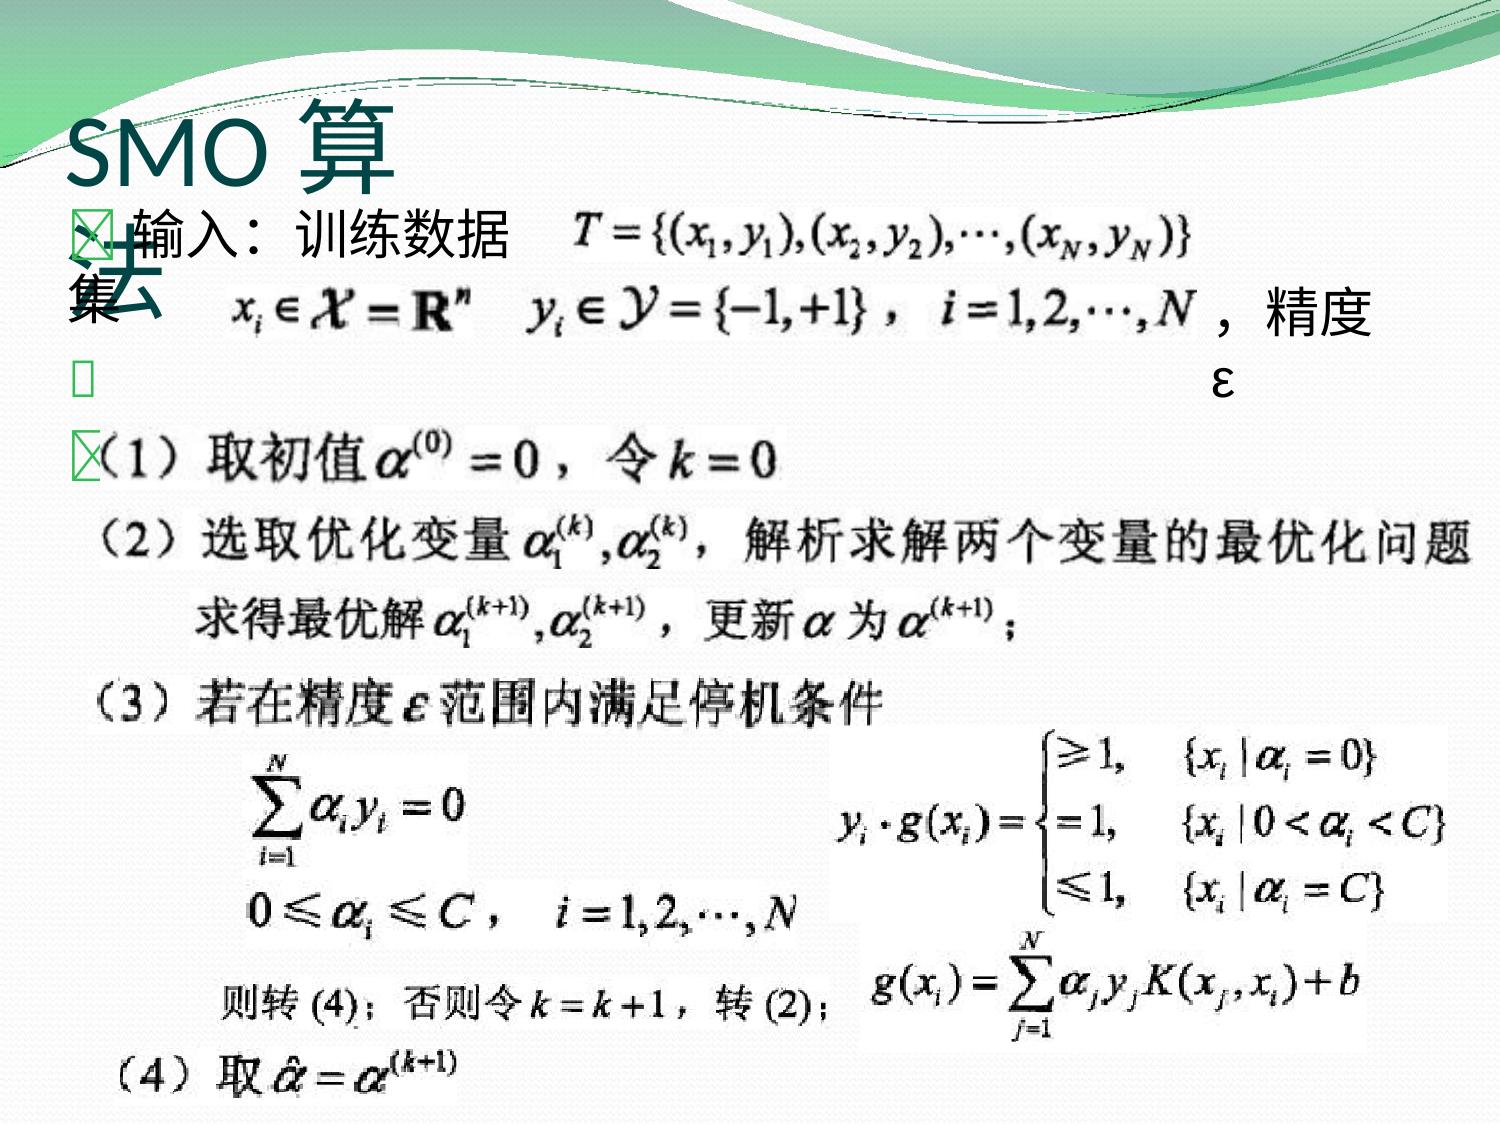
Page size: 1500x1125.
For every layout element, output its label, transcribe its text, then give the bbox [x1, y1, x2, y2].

text_box ，精度ε [1209, 276, 1400, 409]
text_box 输入：训练数据集  输出：近似解 α [65, 182, 555, 487]
title SMO算法 [62, 80, 481, 332]
picture [0, 0, 1500, 1125]
